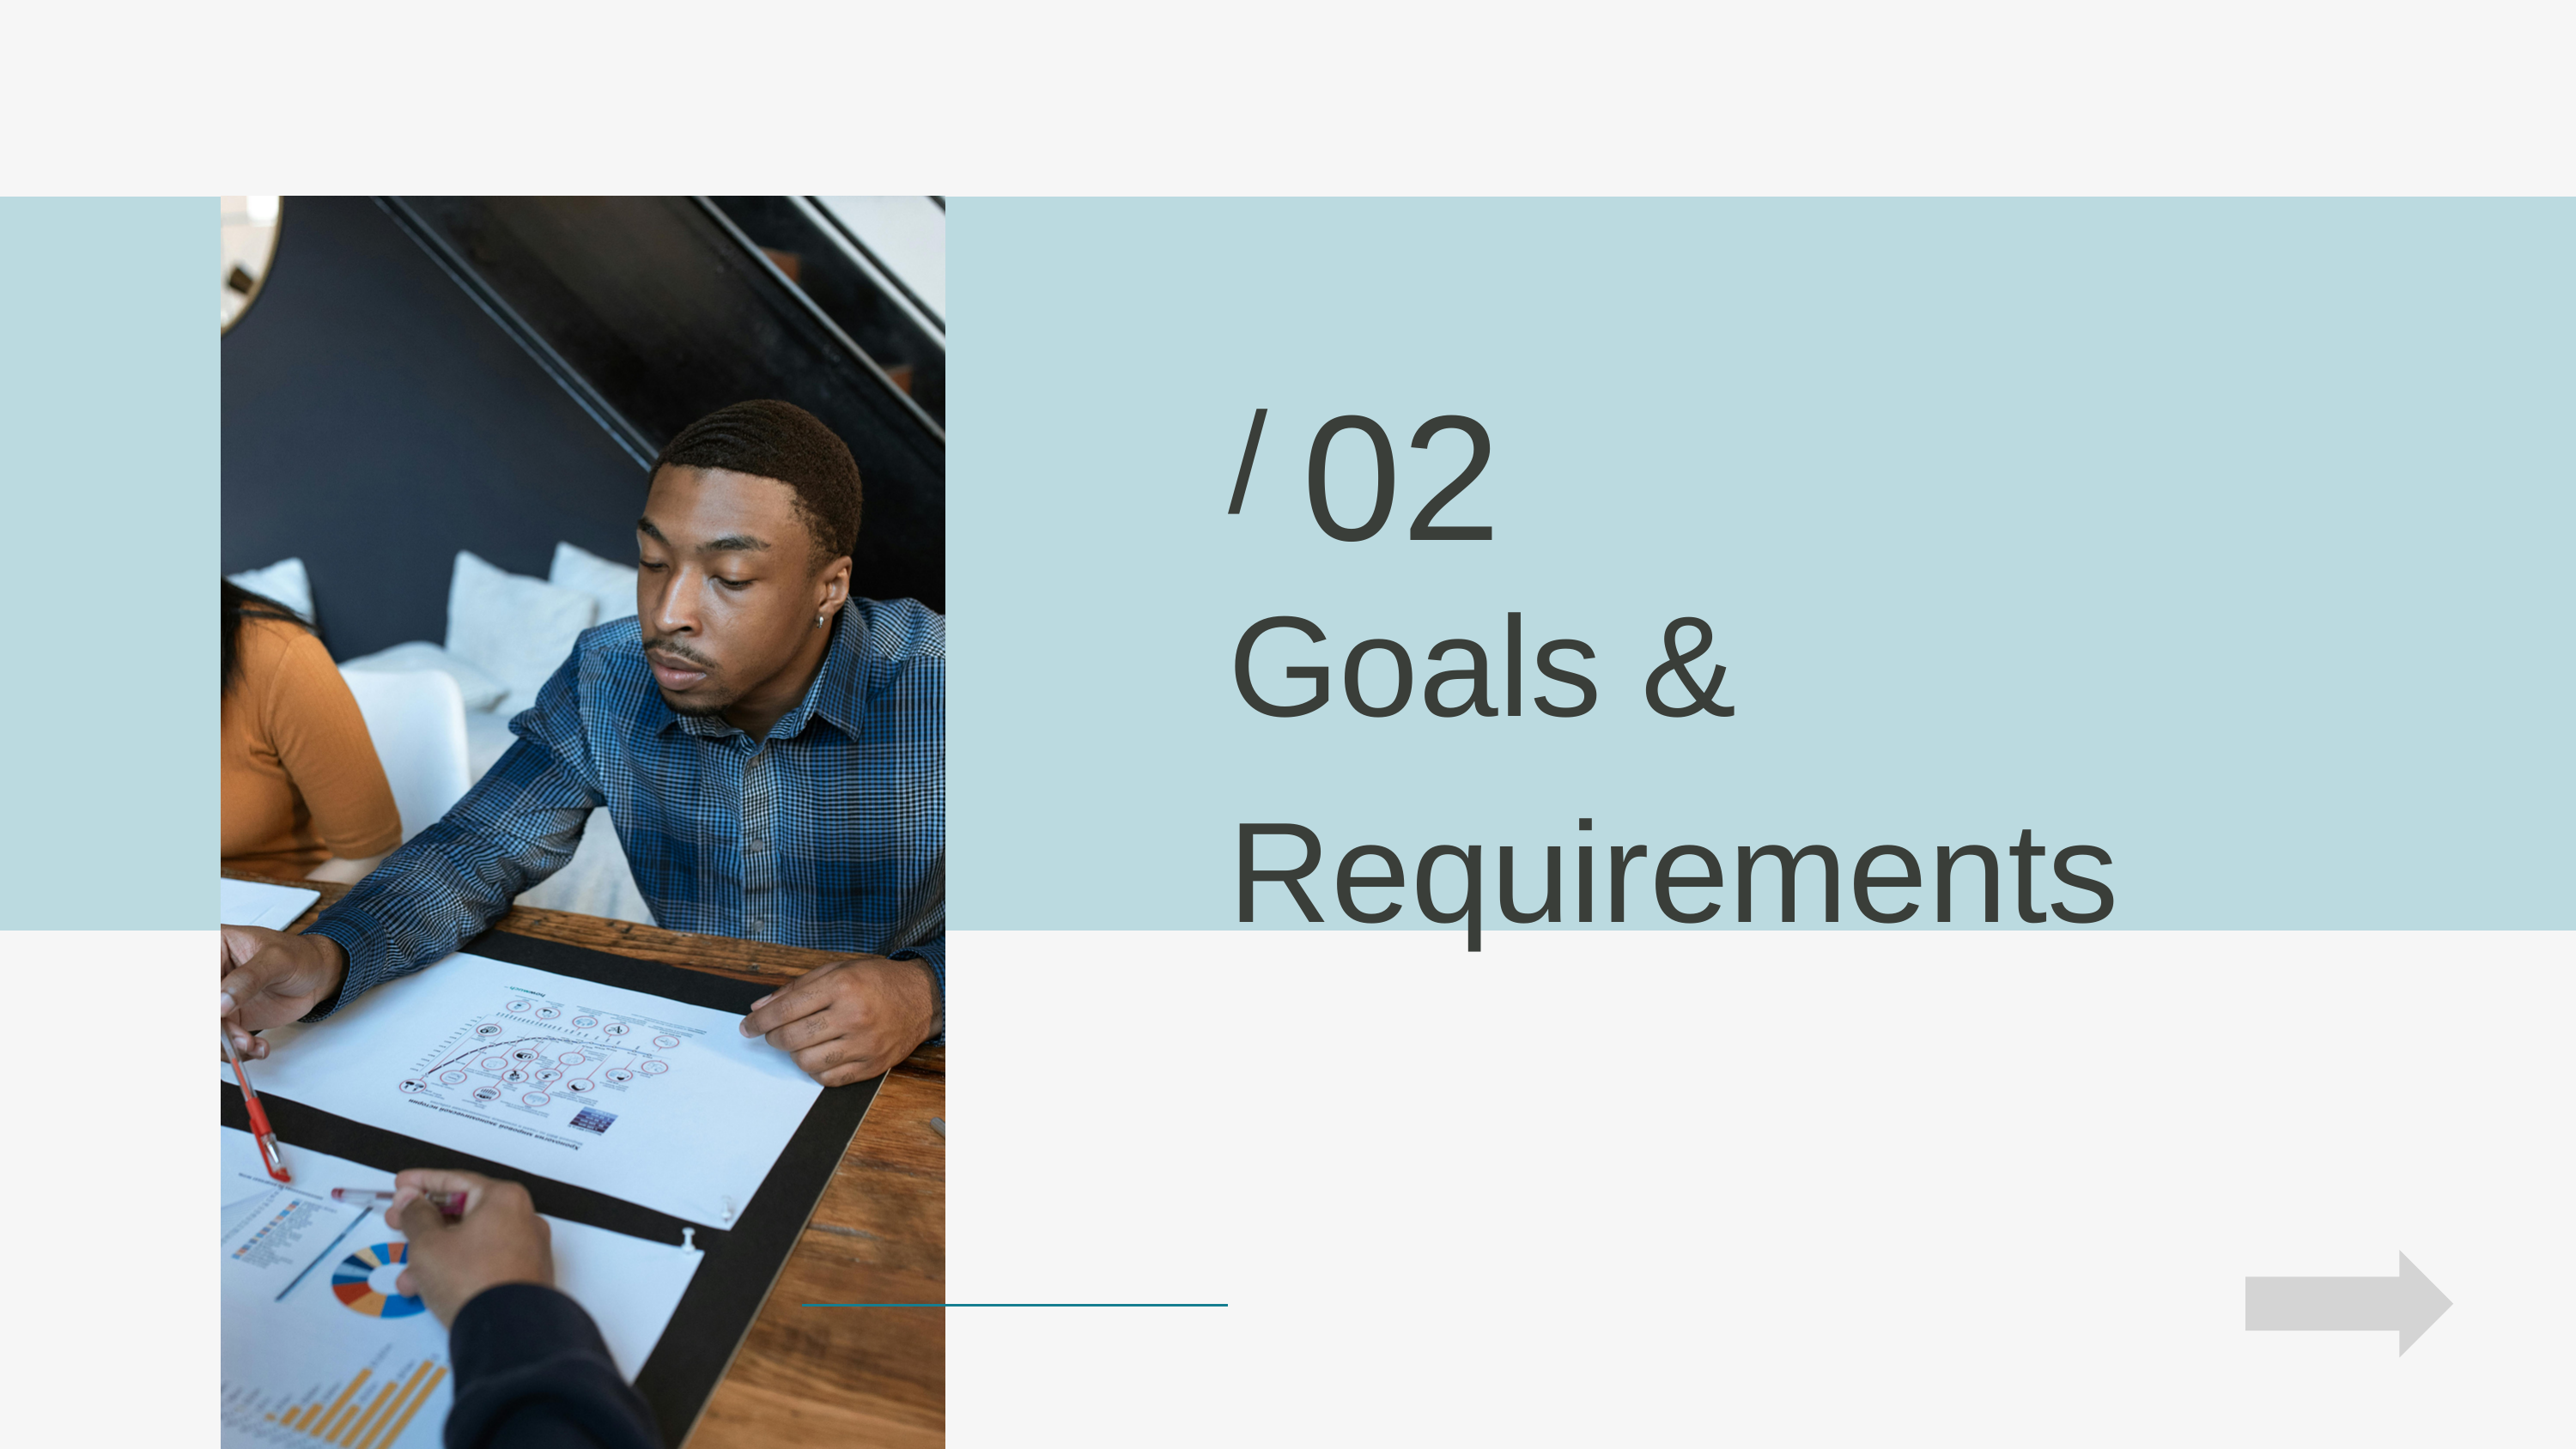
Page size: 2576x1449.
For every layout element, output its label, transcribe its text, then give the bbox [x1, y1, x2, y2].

text_box Goals & Requirements [1228, 940, 2576, 951]
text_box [0, 172, 2576, 931]
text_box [2245, 1249, 2454, 1358]
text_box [1228, 275, 1535, 579]
picture [221, 196, 946, 1449]
